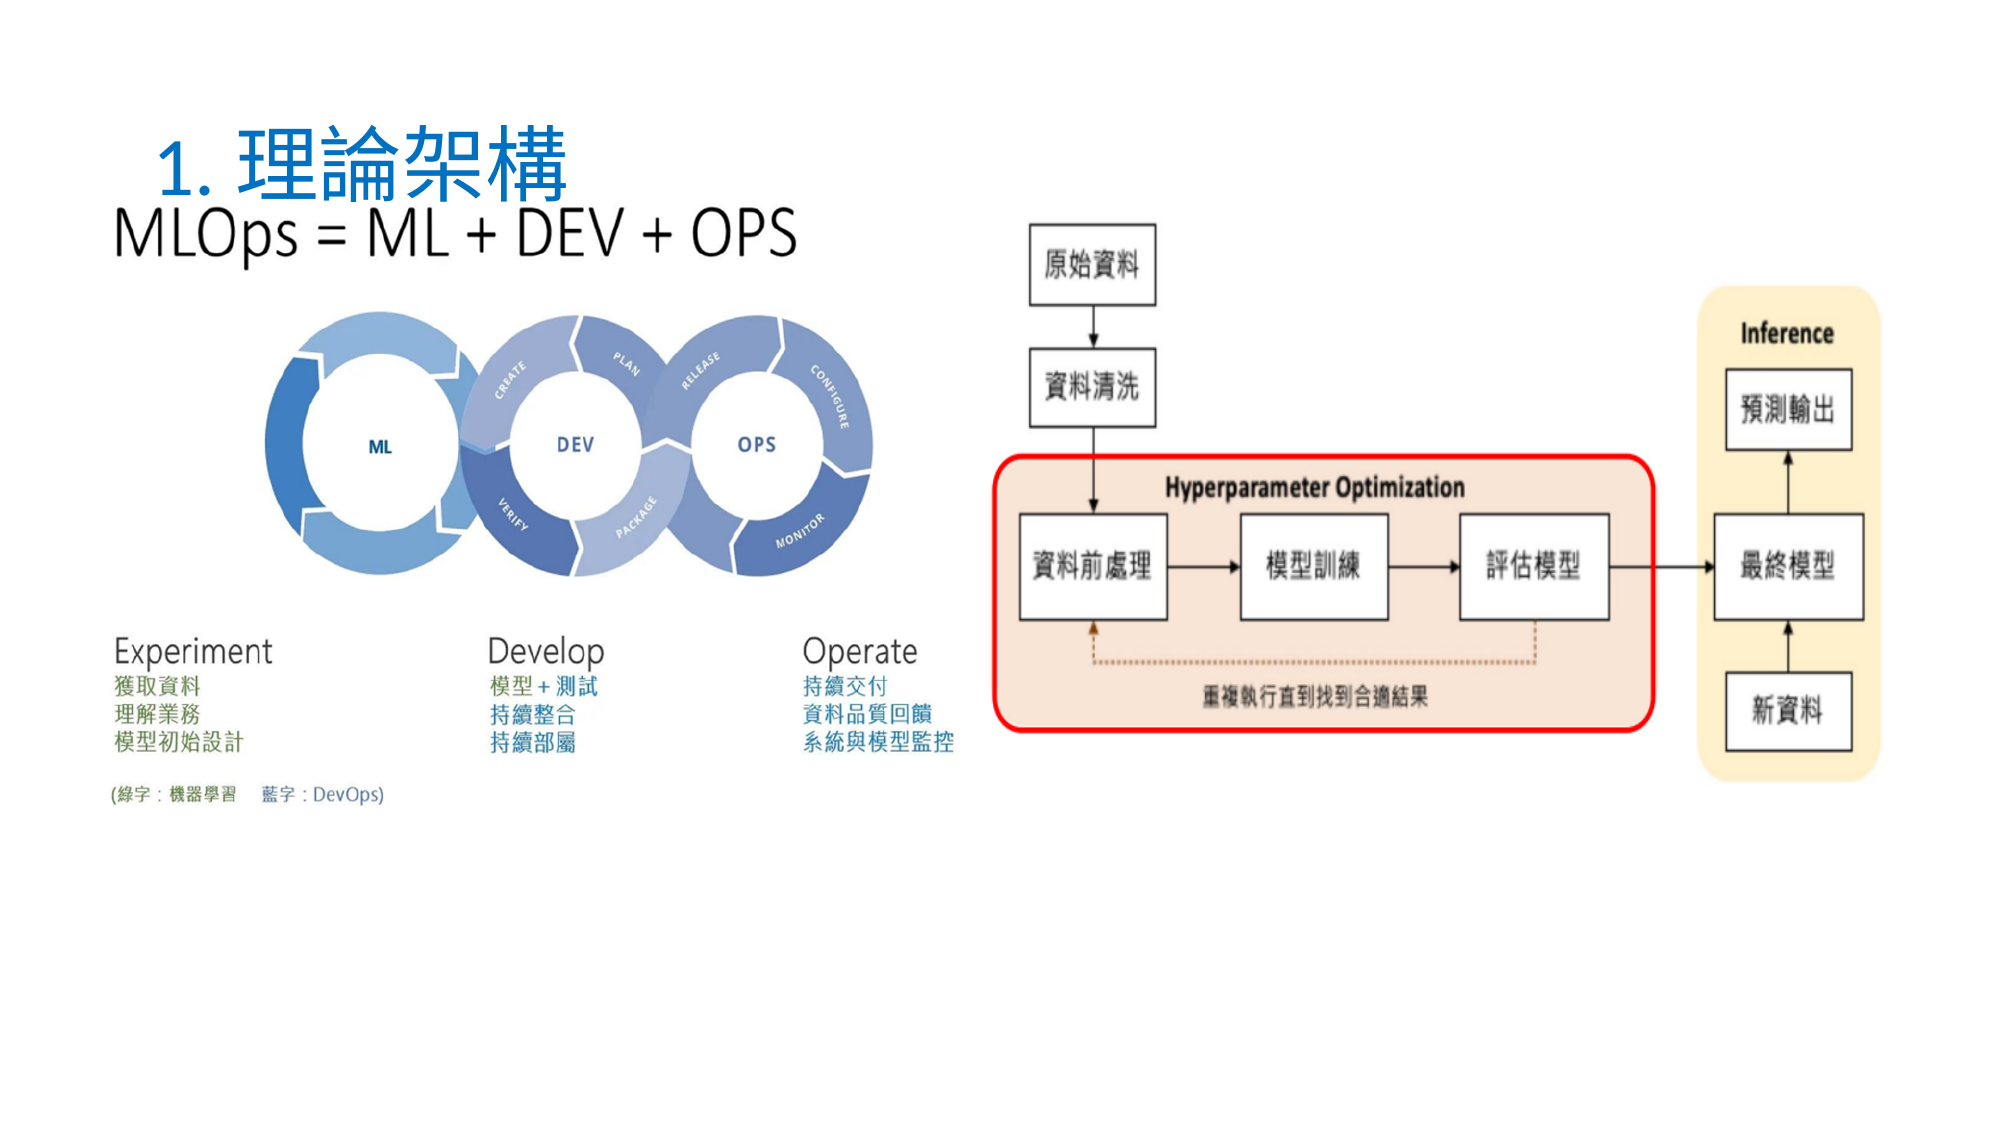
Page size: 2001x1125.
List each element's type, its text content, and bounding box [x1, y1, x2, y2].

picture [985, 203, 1890, 797]
title 1.理論架構 [137, 59, 1863, 203]
text_box [109, 203, 1890, 970]
picture [109, 203, 958, 806]
